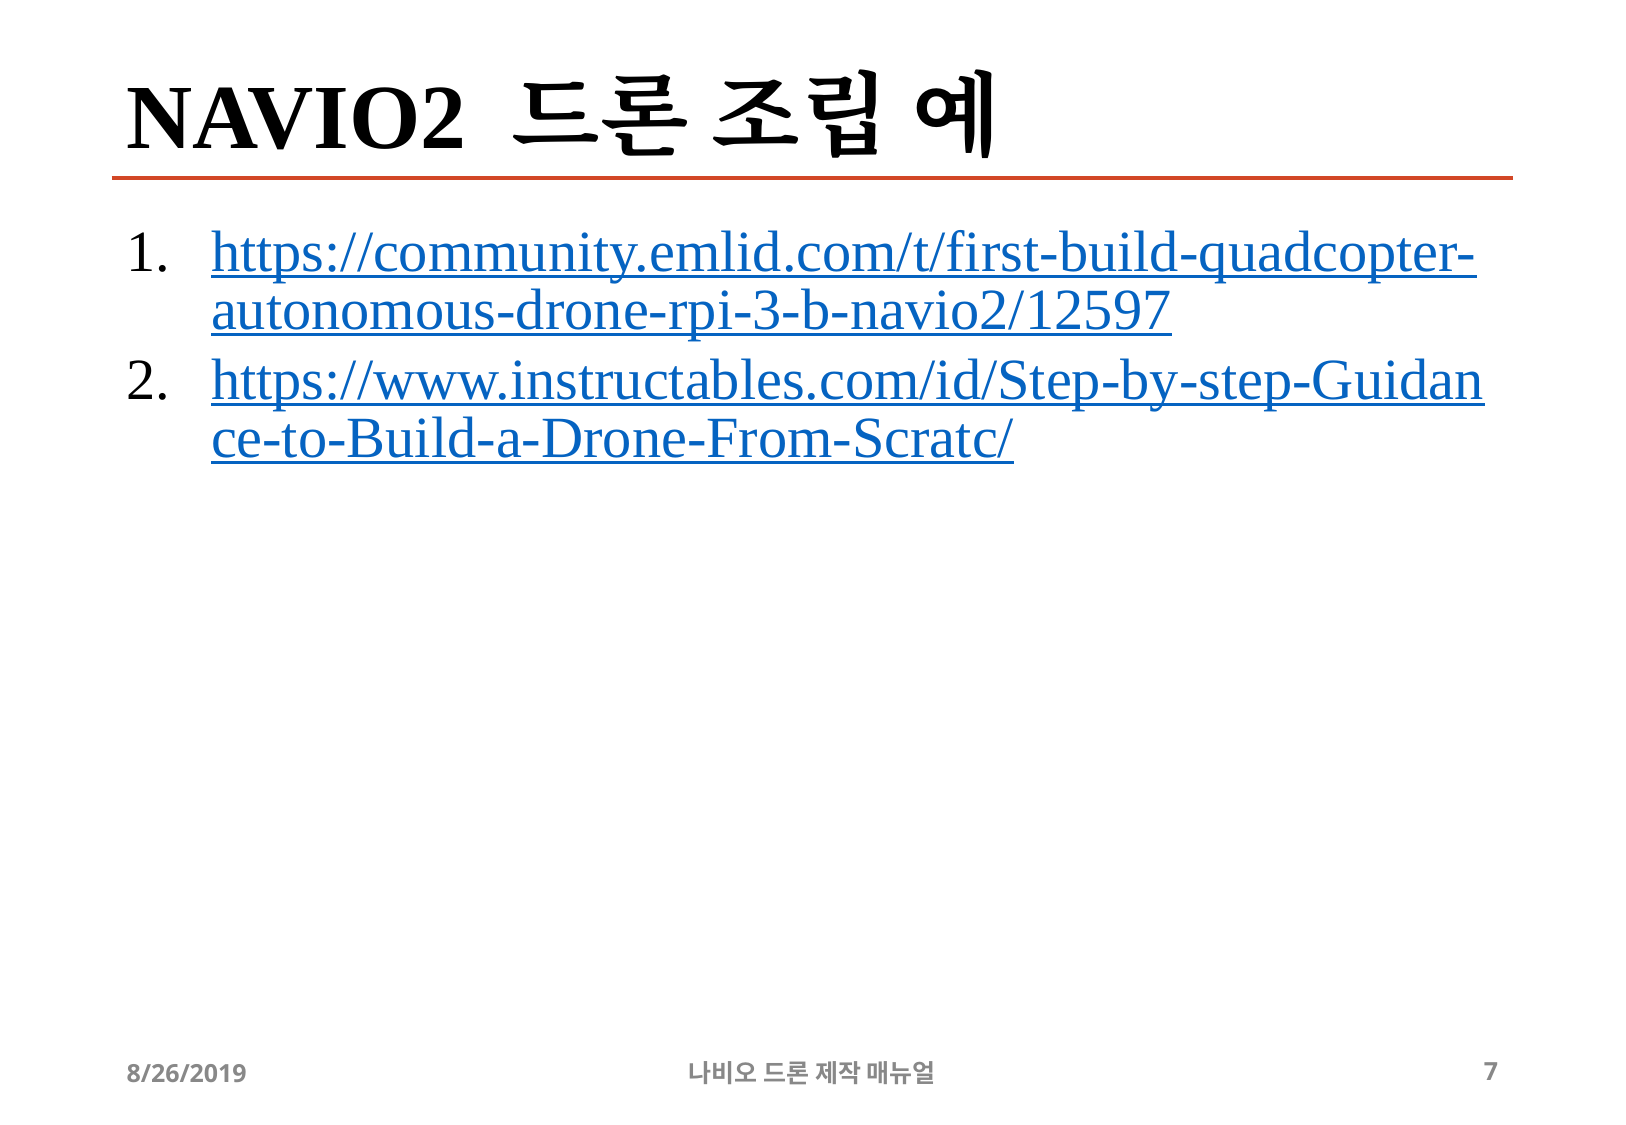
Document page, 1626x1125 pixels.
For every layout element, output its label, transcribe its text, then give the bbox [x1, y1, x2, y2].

list https://community.emlid.com/t/first-build-quadcopter-autonomous-drone-rpi-3-b-navio2/12597 https://www.instructables.com/id/Step-by-step-Guidance-to-Build-a-Drone-From-Scratc/ [111, 205, 1514, 630]
footer 나비오 드론 제작 매뉴얼 [538, 1042, 1087, 1103]
title NAVIO2 드론 조립 예 [111, 59, 1514, 179]
slide_number ‹#› [1433, 1042, 1514, 1103]
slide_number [111, 1042, 303, 1103]
